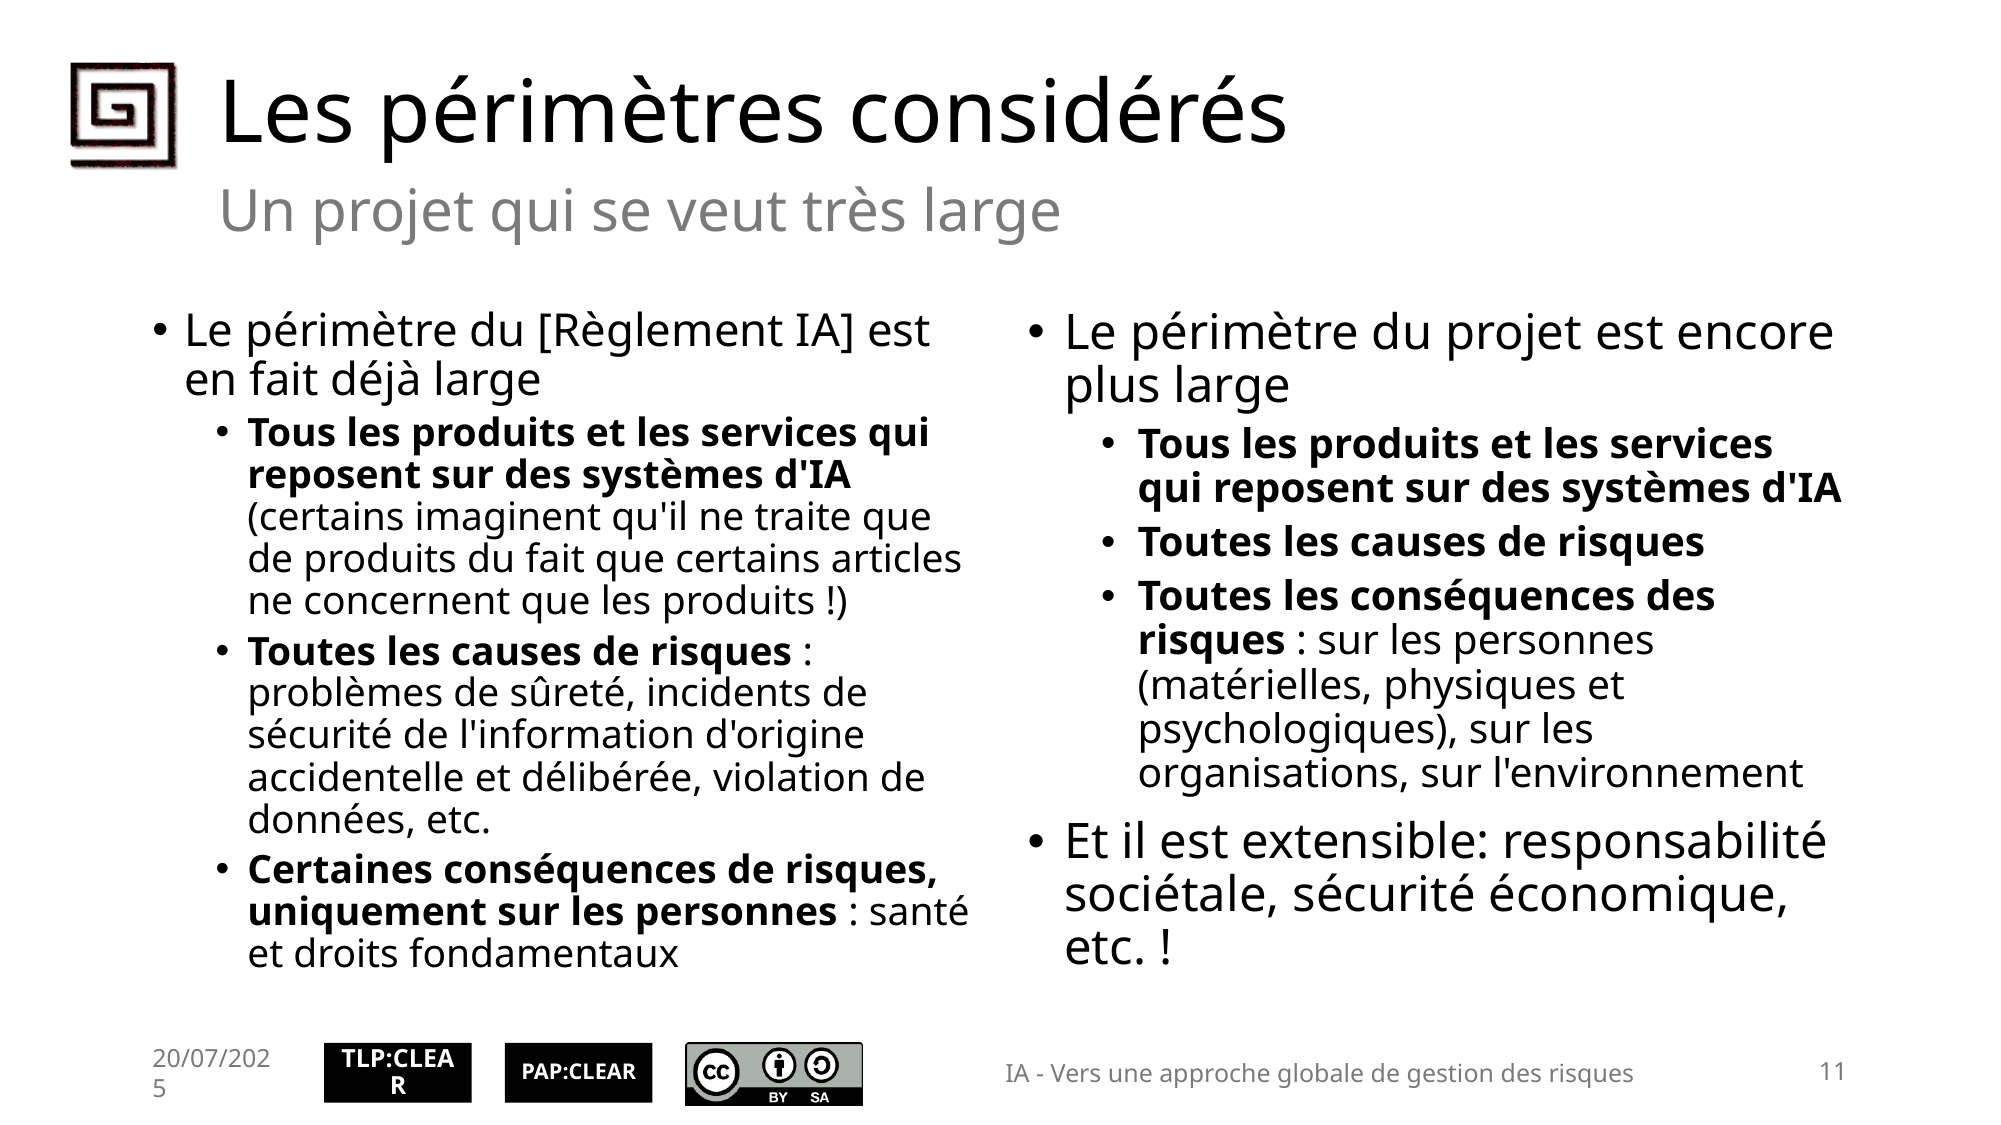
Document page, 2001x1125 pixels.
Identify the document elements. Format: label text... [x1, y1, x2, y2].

list Le périmètre du projet est encore plus large Tous les produits et les services qui reposent sur des systèmes d'IA Toutes les causes de risques Toutes les conséquences des risques : sur les personnes (matérielles, physiques et psychologiques), sur les organisations, sur l'environnement Et il est extensible: responsabilité sociétale, sécurité économique, etc. ! [1012, 299, 1863, 1014]
list Un projet qui se veut très large [203, 174, 1863, 255]
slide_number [137, 1042, 291, 1103]
title Les périmètres considérés [203, 59, 1863, 170]
footer IA - Vers une approche globale de gestion des risques [895, 1042, 1746, 1103]
picture [67, 59, 178, 170]
list Le périmètre du [Règlement IA] est en fait déjà large Tous les produits et les services qui reposent sur des systèmes d'IA (certains imaginent qu'il ne traite que de produits du fait que certains articles ne concernent que les produits !) Toutes les causes de risques : problèmes de sûreté, incidents de sécurité de l'information d'origine accidentelle et délibérée, violation de données, etc. Certaines conséquences de risques, uniquement sur les personnes : santé et droits fondamentaux [137, 299, 988, 1014]
slide_number 11 [1771, 1042, 1863, 1103]
picture [685, 1042, 863, 1106]
